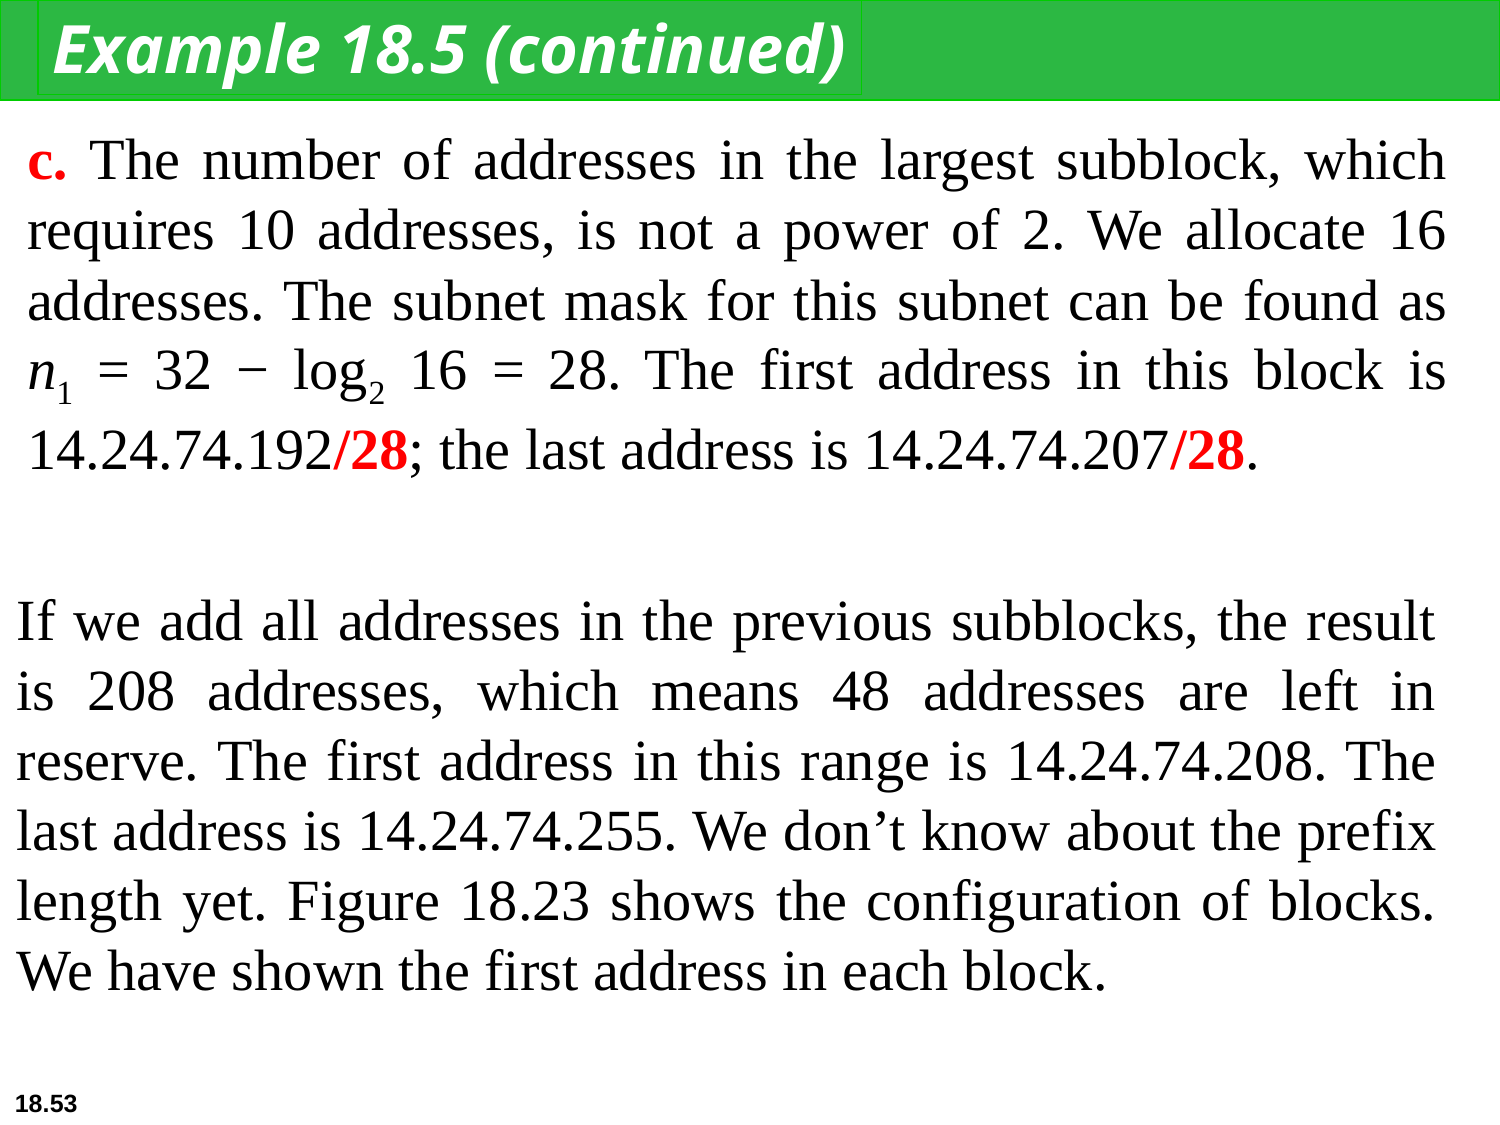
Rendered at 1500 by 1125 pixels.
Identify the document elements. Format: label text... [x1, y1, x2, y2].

text_box c. The number of addresses in the largest subblock, which requires 10 addresses, is not a power of 2. We allocate 16 addresses. The subnet mask for this subnet can be found as n1 = 32 − log2 16 = 28. The first address in this block is 14.24.74.192/28; the last address is 14.24.74.207/28. [12, 114, 1463, 489]
text_box 18.53 [0, 1049, 313, 1125]
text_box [0, 0, 1500, 101]
text_box If we add all addresses in the previous subblocks, the result is 208 addresses, which means 48 addresses are left in reserve. The first address in this range is 14.24.74.208. The last address is 14.24.74.255. We don’t know about the prefix length yet. Figure 18.23 shows the configuration of blocks. We have shown the first address in each block. [2, 574, 1452, 1010]
